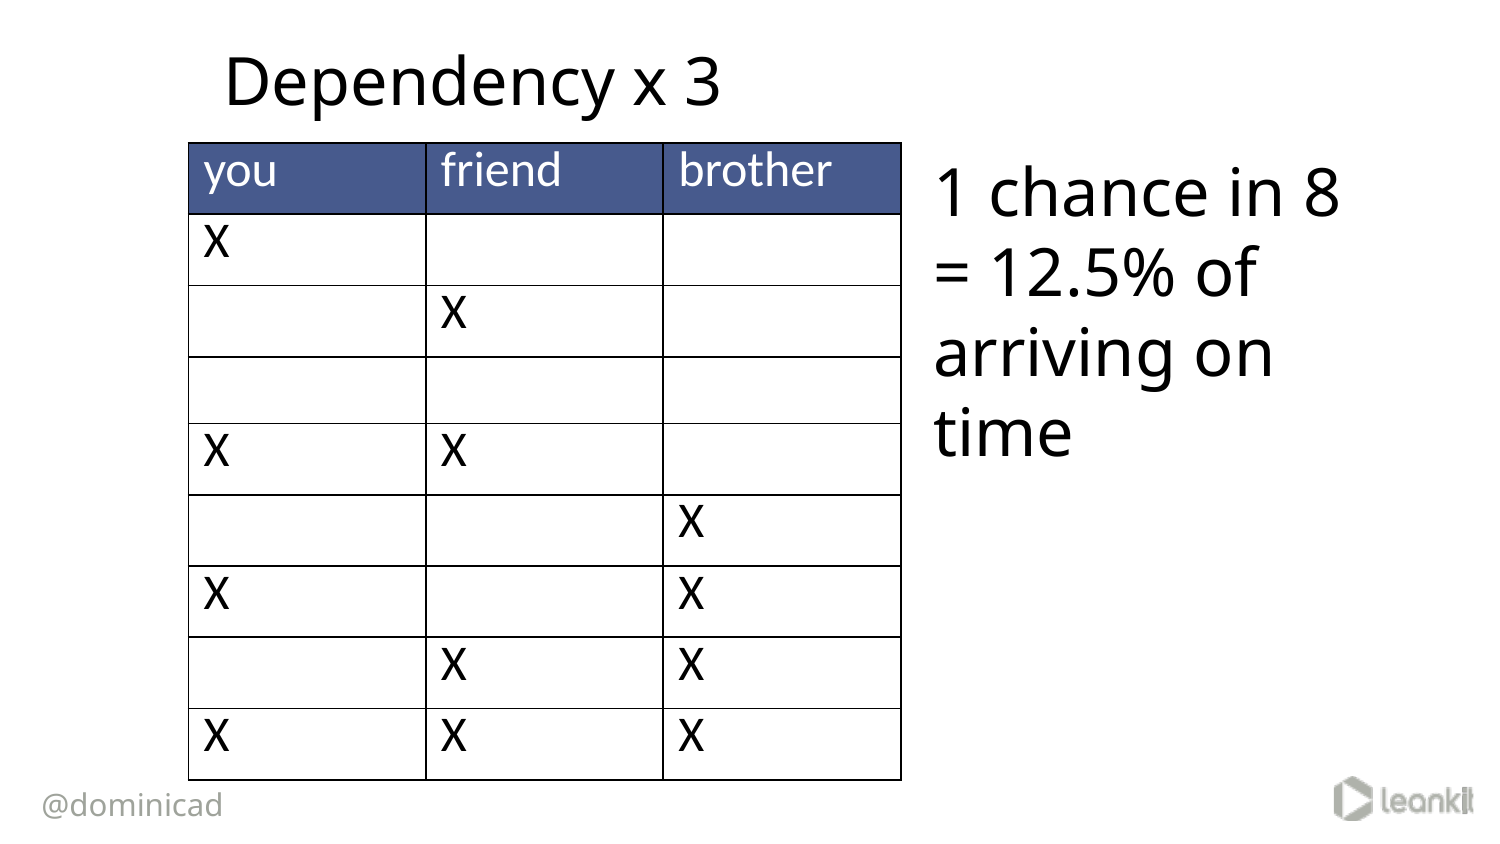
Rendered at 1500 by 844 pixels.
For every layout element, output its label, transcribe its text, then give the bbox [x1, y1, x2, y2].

table_cell [427, 496, 662, 565]
text_box 1 chance in 8 = 12.5% of arriving on time [918, 142, 1364, 478]
table_cell [189, 638, 425, 708]
table_cell X [427, 709, 662, 779]
table_cell [427, 567, 662, 636]
table_cell X [189, 424, 425, 494]
table_header brother [664, 144, 900, 213]
table_cell [189, 358, 425, 423]
table_header friend [427, 144, 662, 213]
table_cell X [427, 286, 662, 356]
table_cell [664, 424, 900, 494]
table_cell X [664, 638, 900, 708]
table_cell [664, 286, 900, 356]
table_cell [664, 358, 900, 423]
table_cell X [189, 709, 425, 779]
table_cell [427, 358, 662, 423]
table_cell X [189, 567, 425, 636]
table_cell [427, 215, 662, 285]
table_cell X [664, 567, 900, 636]
table_cell X [427, 424, 662, 494]
table_cell X [664, 709, 900, 779]
table_cell [189, 286, 425, 356]
text_box Dependency x 3 [208, 30, 739, 126]
table_header you [189, 144, 425, 213]
table_cell X [427, 638, 662, 708]
table_cell [664, 215, 900, 285]
table_cell X [189, 215, 425, 285]
table_cell [189, 496, 425, 565]
table_cell X [664, 496, 900, 565]
